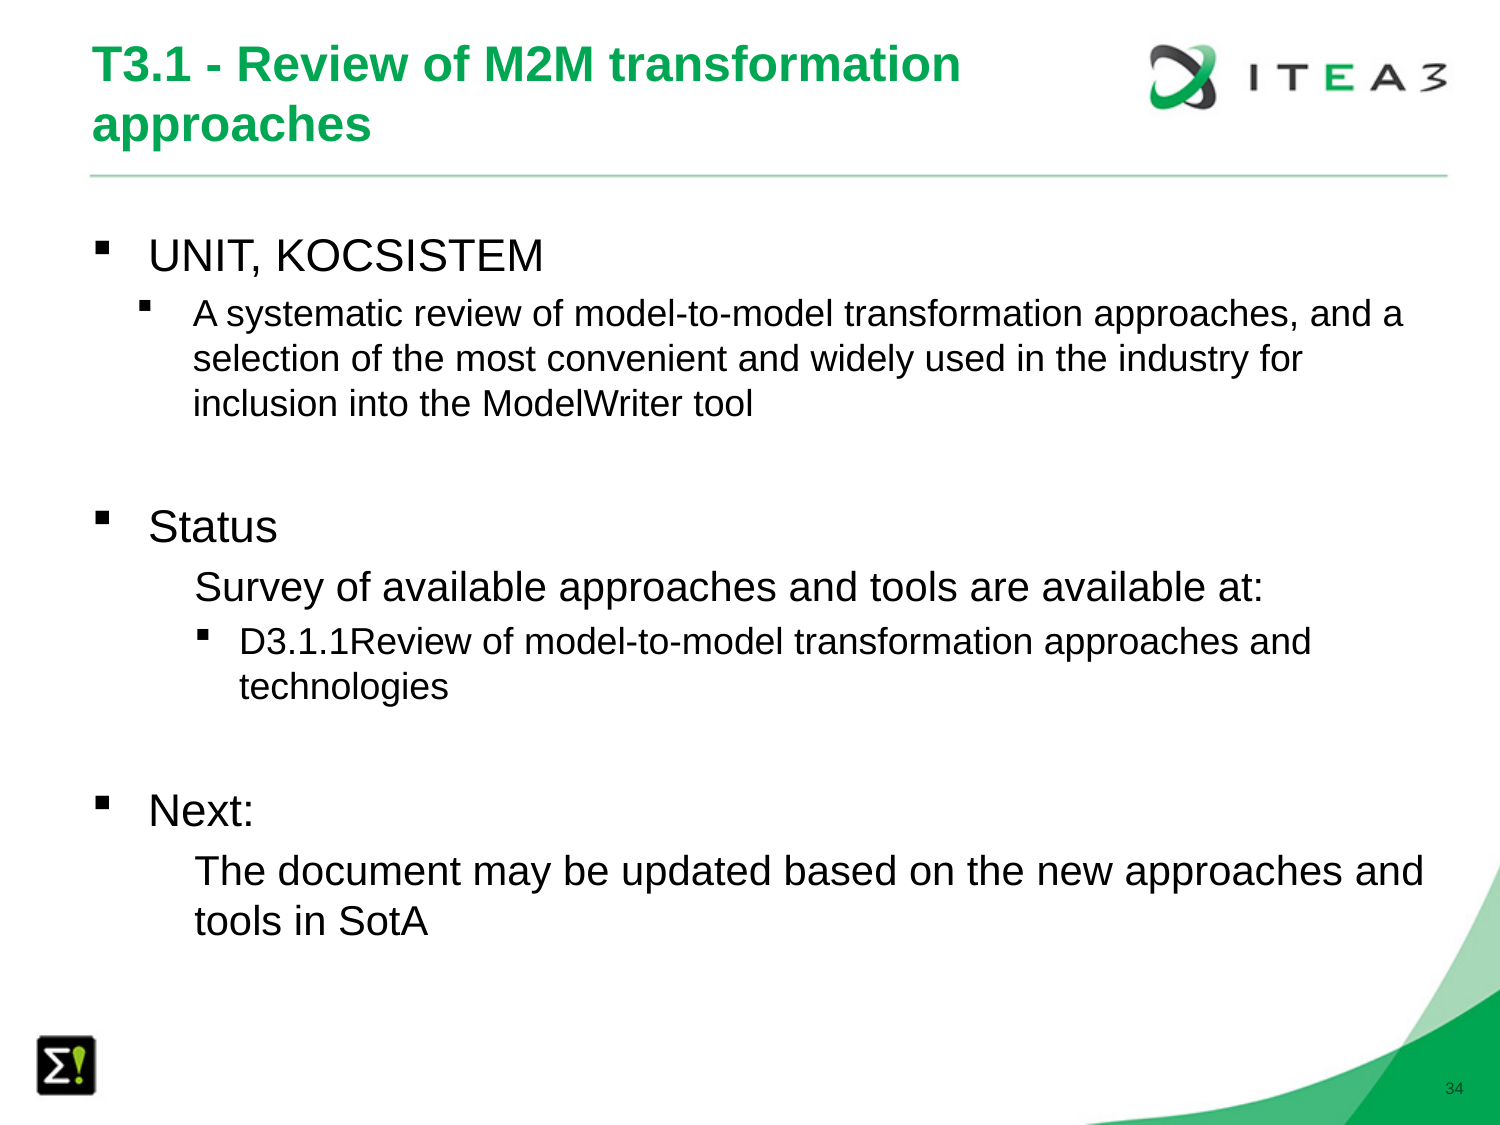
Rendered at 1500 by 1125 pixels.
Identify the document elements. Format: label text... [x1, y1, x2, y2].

title T3.1 - Review of M2M transformation approaches [76, 23, 1099, 160]
picture [0, 0, 1500, 1125]
list UNIT, KOCSISTEM A systematic review of model-to-model transformation approaches, and a selection of the most convenient and widely used in the industry for inclusion into the ModelWriter tool Status Survey of available approaches and tools are available at: D3.1.1Review of model-to-model transformation approaches and technologies Next: The document may be updated based on the new approaches and tools in SotA [76, 218, 1447, 1046]
